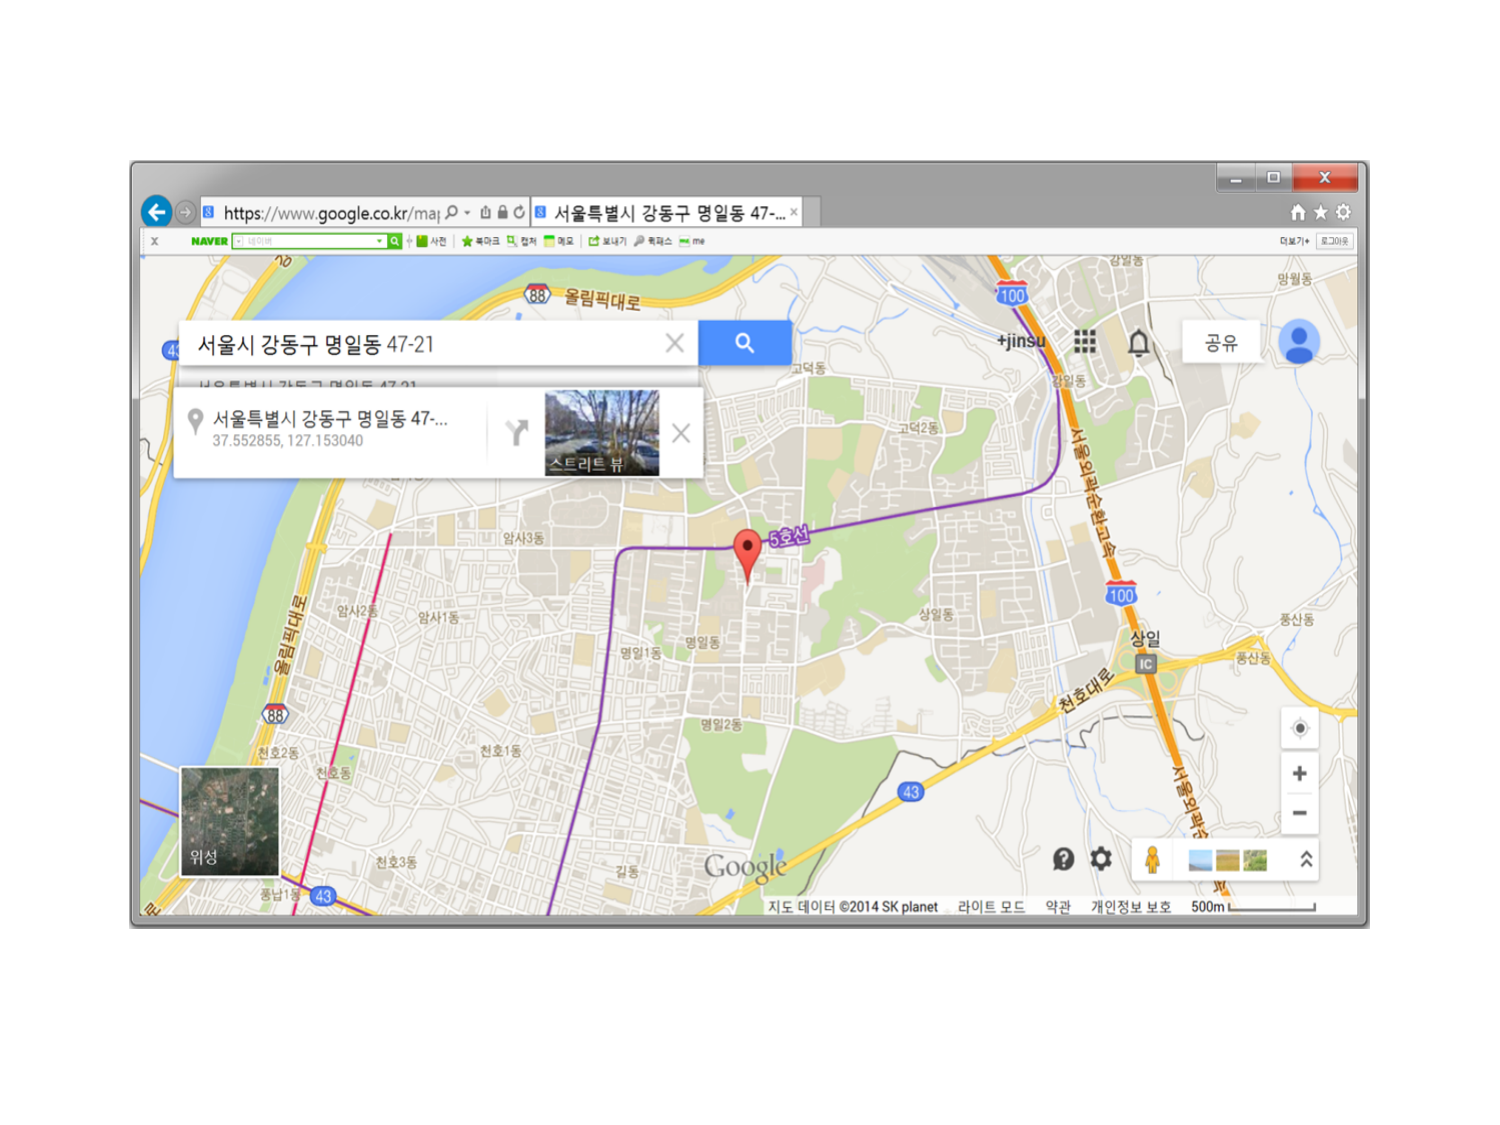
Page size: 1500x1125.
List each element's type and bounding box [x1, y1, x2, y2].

picture [129, 160, 1371, 929]
